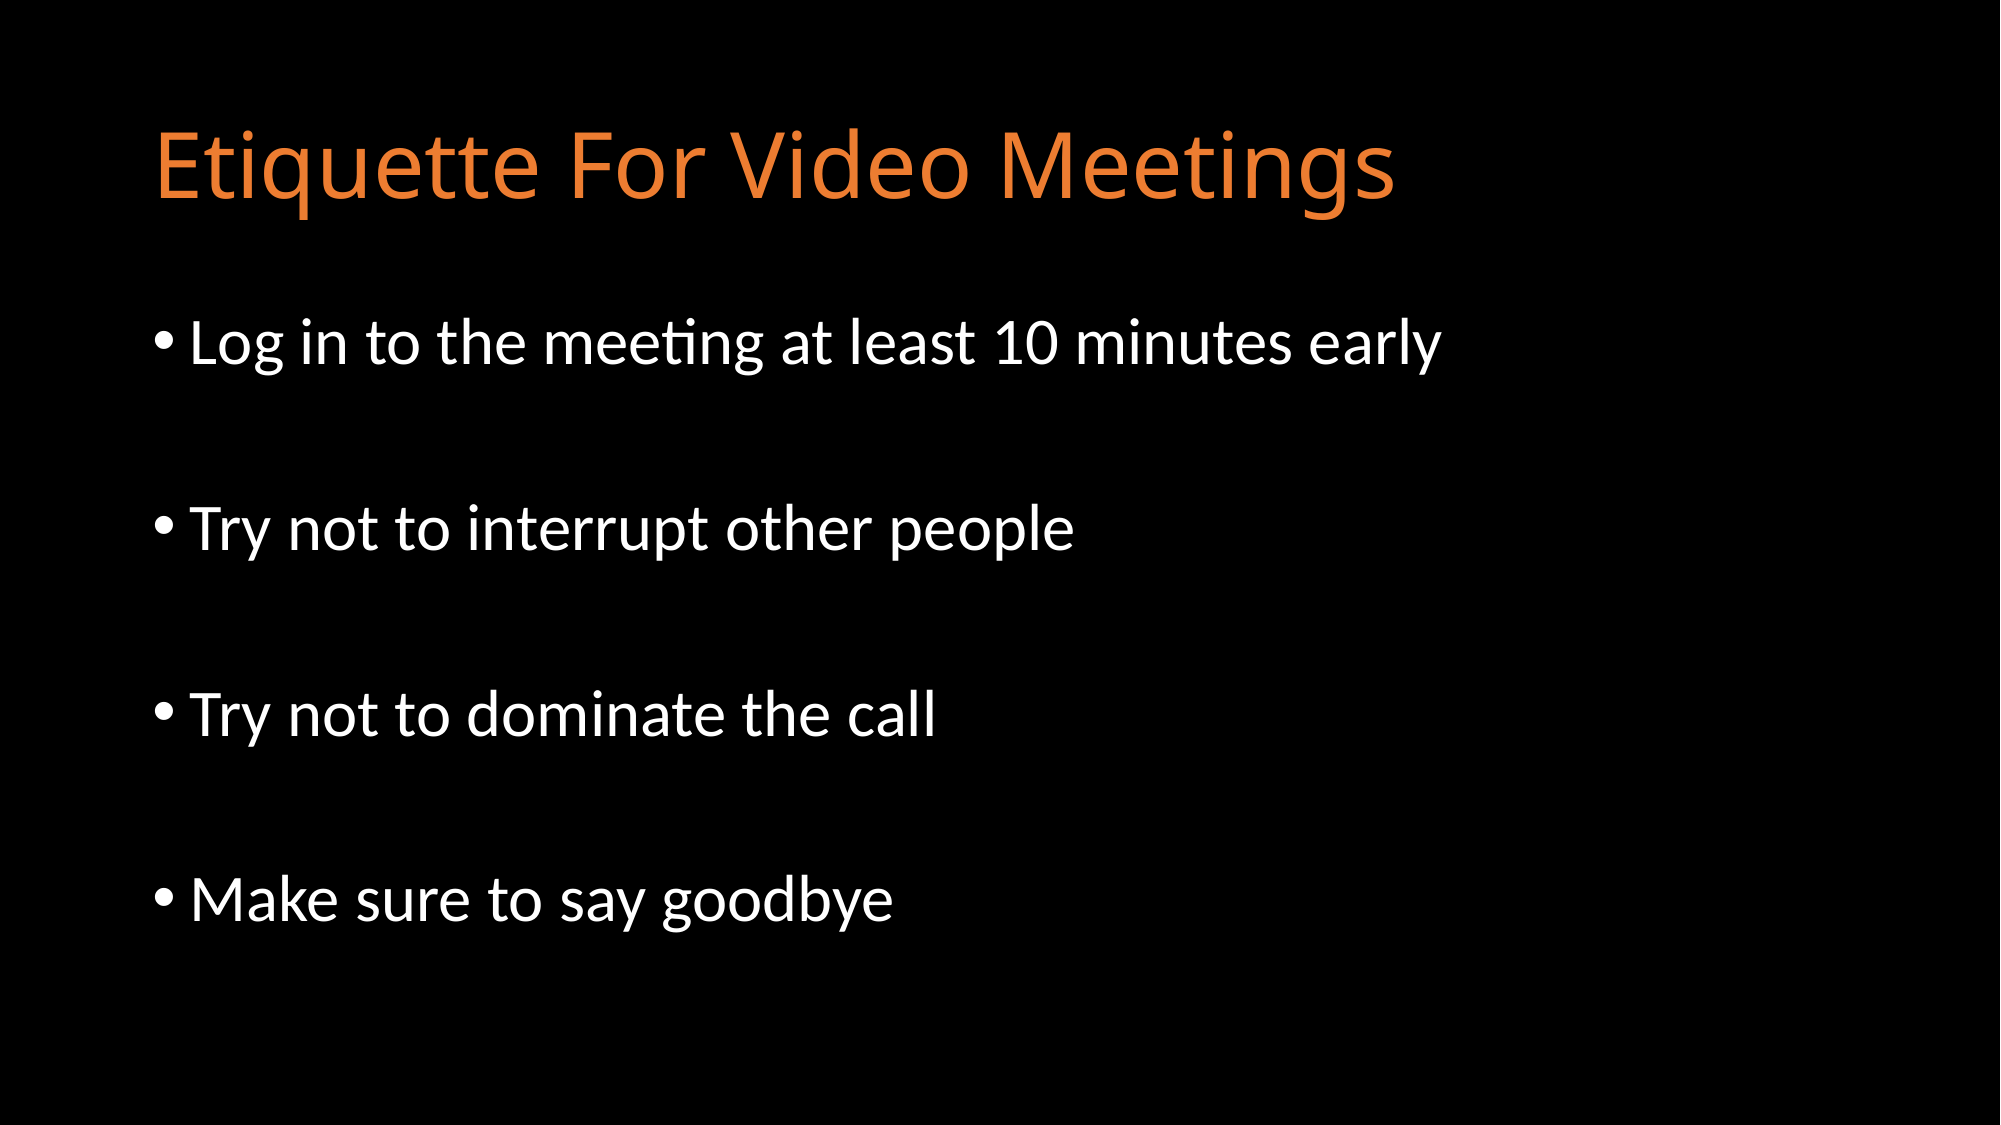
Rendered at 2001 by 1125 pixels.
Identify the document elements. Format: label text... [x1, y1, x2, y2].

title Etiquette For Video Meetings [137, 59, 1863, 278]
list Log in to the meeting at least 10 minutes early Try not to interrupt other people Try not to dominate the call Make sure to say goodbye [137, 299, 1863, 1014]
